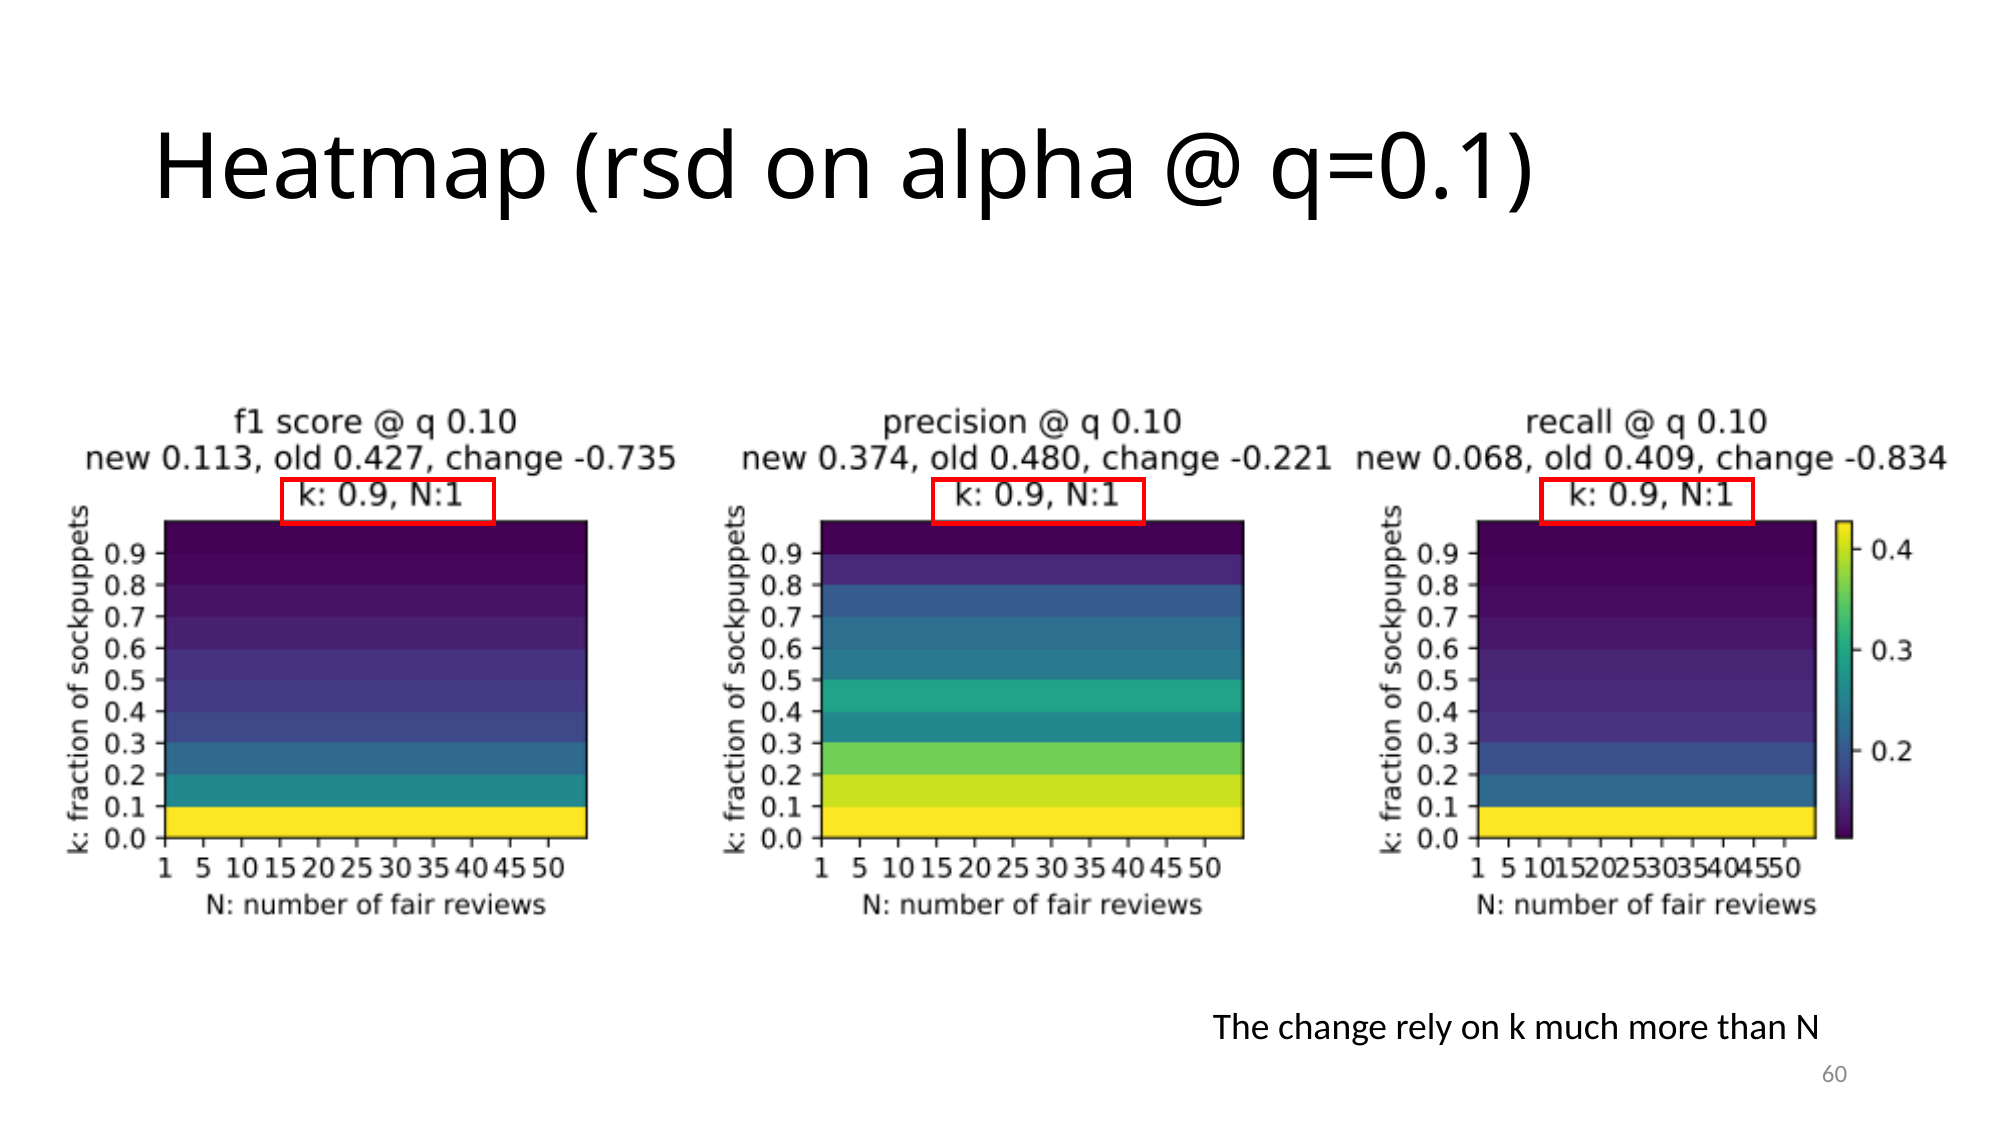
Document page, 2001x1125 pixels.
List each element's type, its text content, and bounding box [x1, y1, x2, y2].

slide_number 60 [1412, 1042, 1863, 1103]
text_box The change rely on k much more than N [1198, 994, 1962, 1055]
title Heatmap (rsd on alpha @ q=0.1) [137, 59, 1863, 278]
picture [38, 369, 1962, 947]
